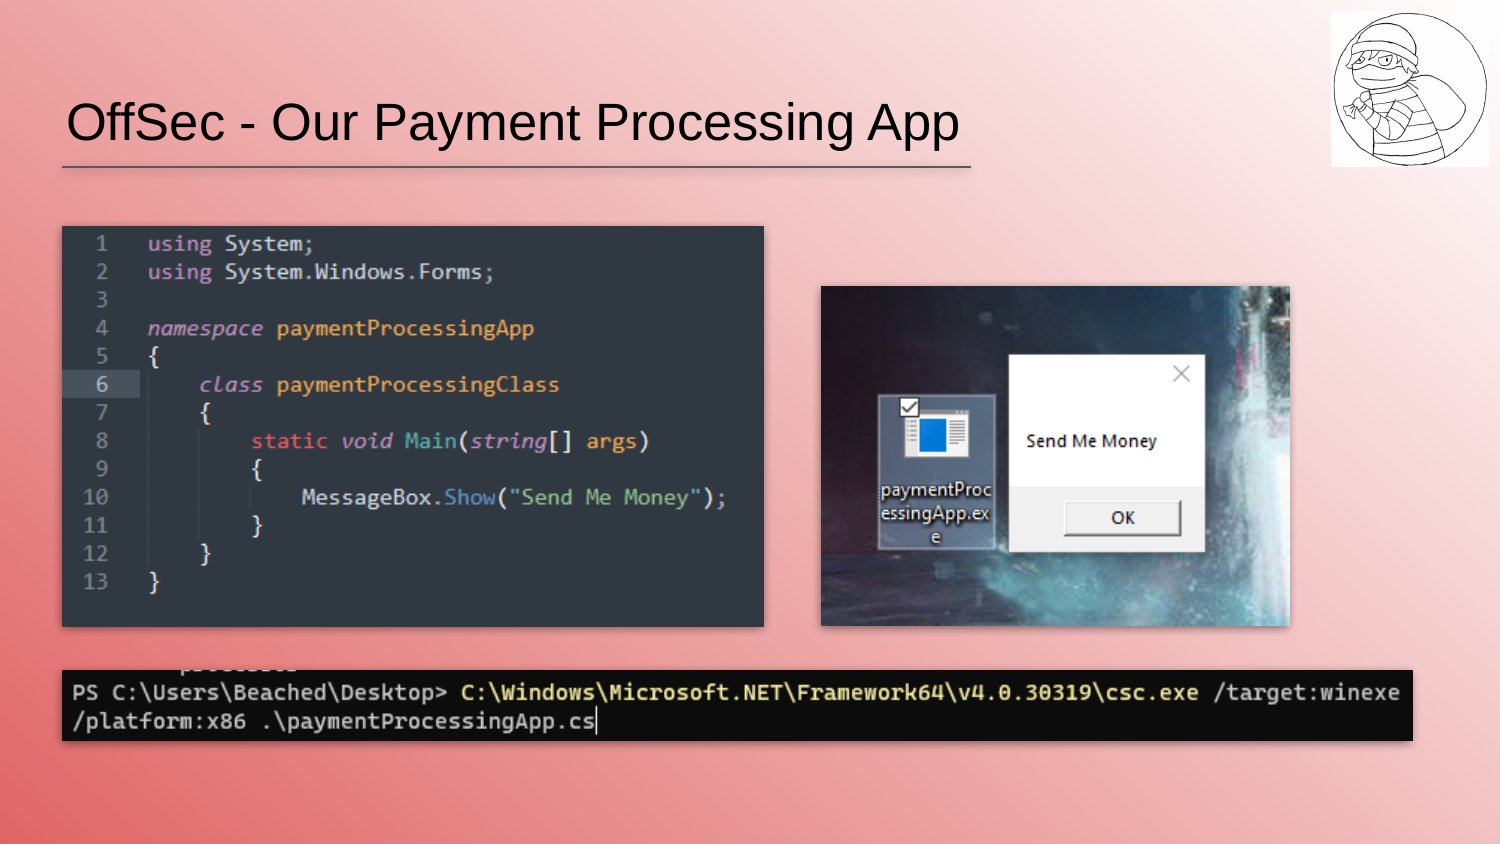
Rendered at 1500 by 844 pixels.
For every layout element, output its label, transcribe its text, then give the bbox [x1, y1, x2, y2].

title OffSec - Our Payment Processing App [51, 72, 1072, 167]
picture [62, 226, 765, 627]
picture [1331, 11, 1489, 168]
picture [62, 670, 1413, 741]
picture [821, 286, 1290, 627]
